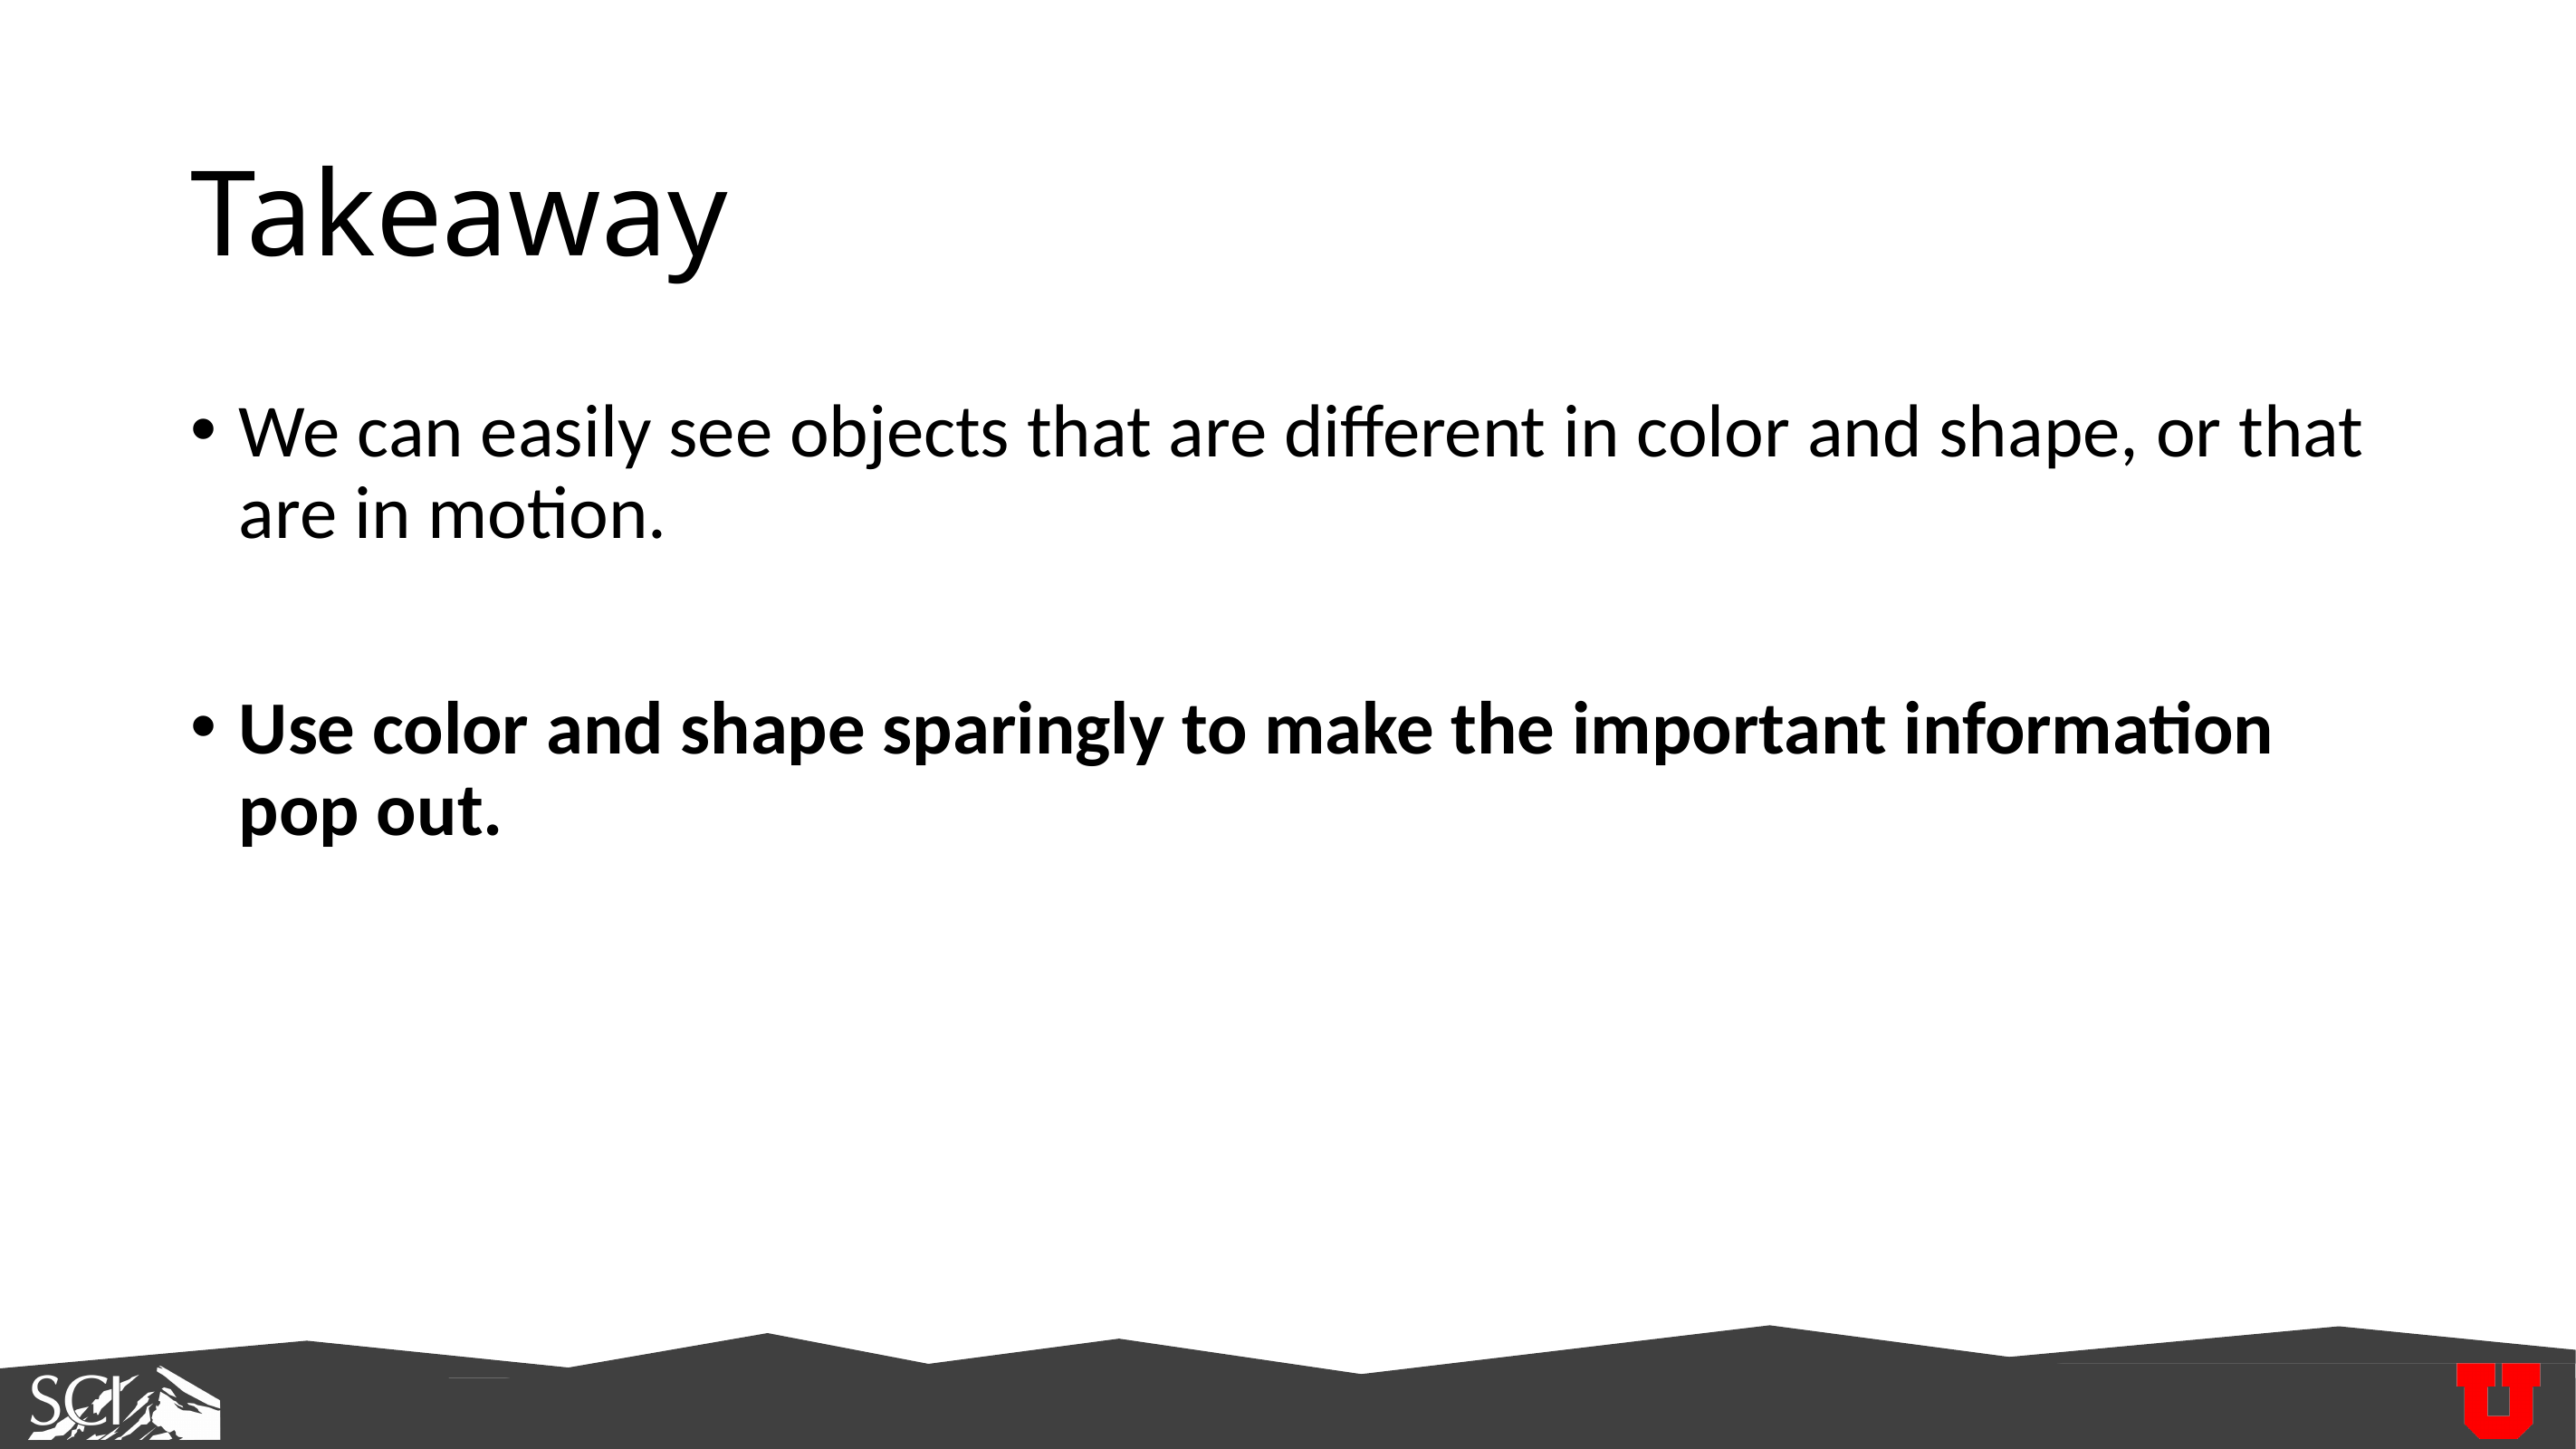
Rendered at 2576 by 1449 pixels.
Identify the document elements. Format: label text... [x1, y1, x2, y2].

list We can easily see objects that are different in color and shape, or that are in motion. Use color and shape sparingly to make the important information pop out. [177, 385, 2399, 1306]
picture [2455, 1363, 2542, 1442]
title Takeaway [177, 77, 2399, 358]
picture [27, 1363, 222, 1442]
